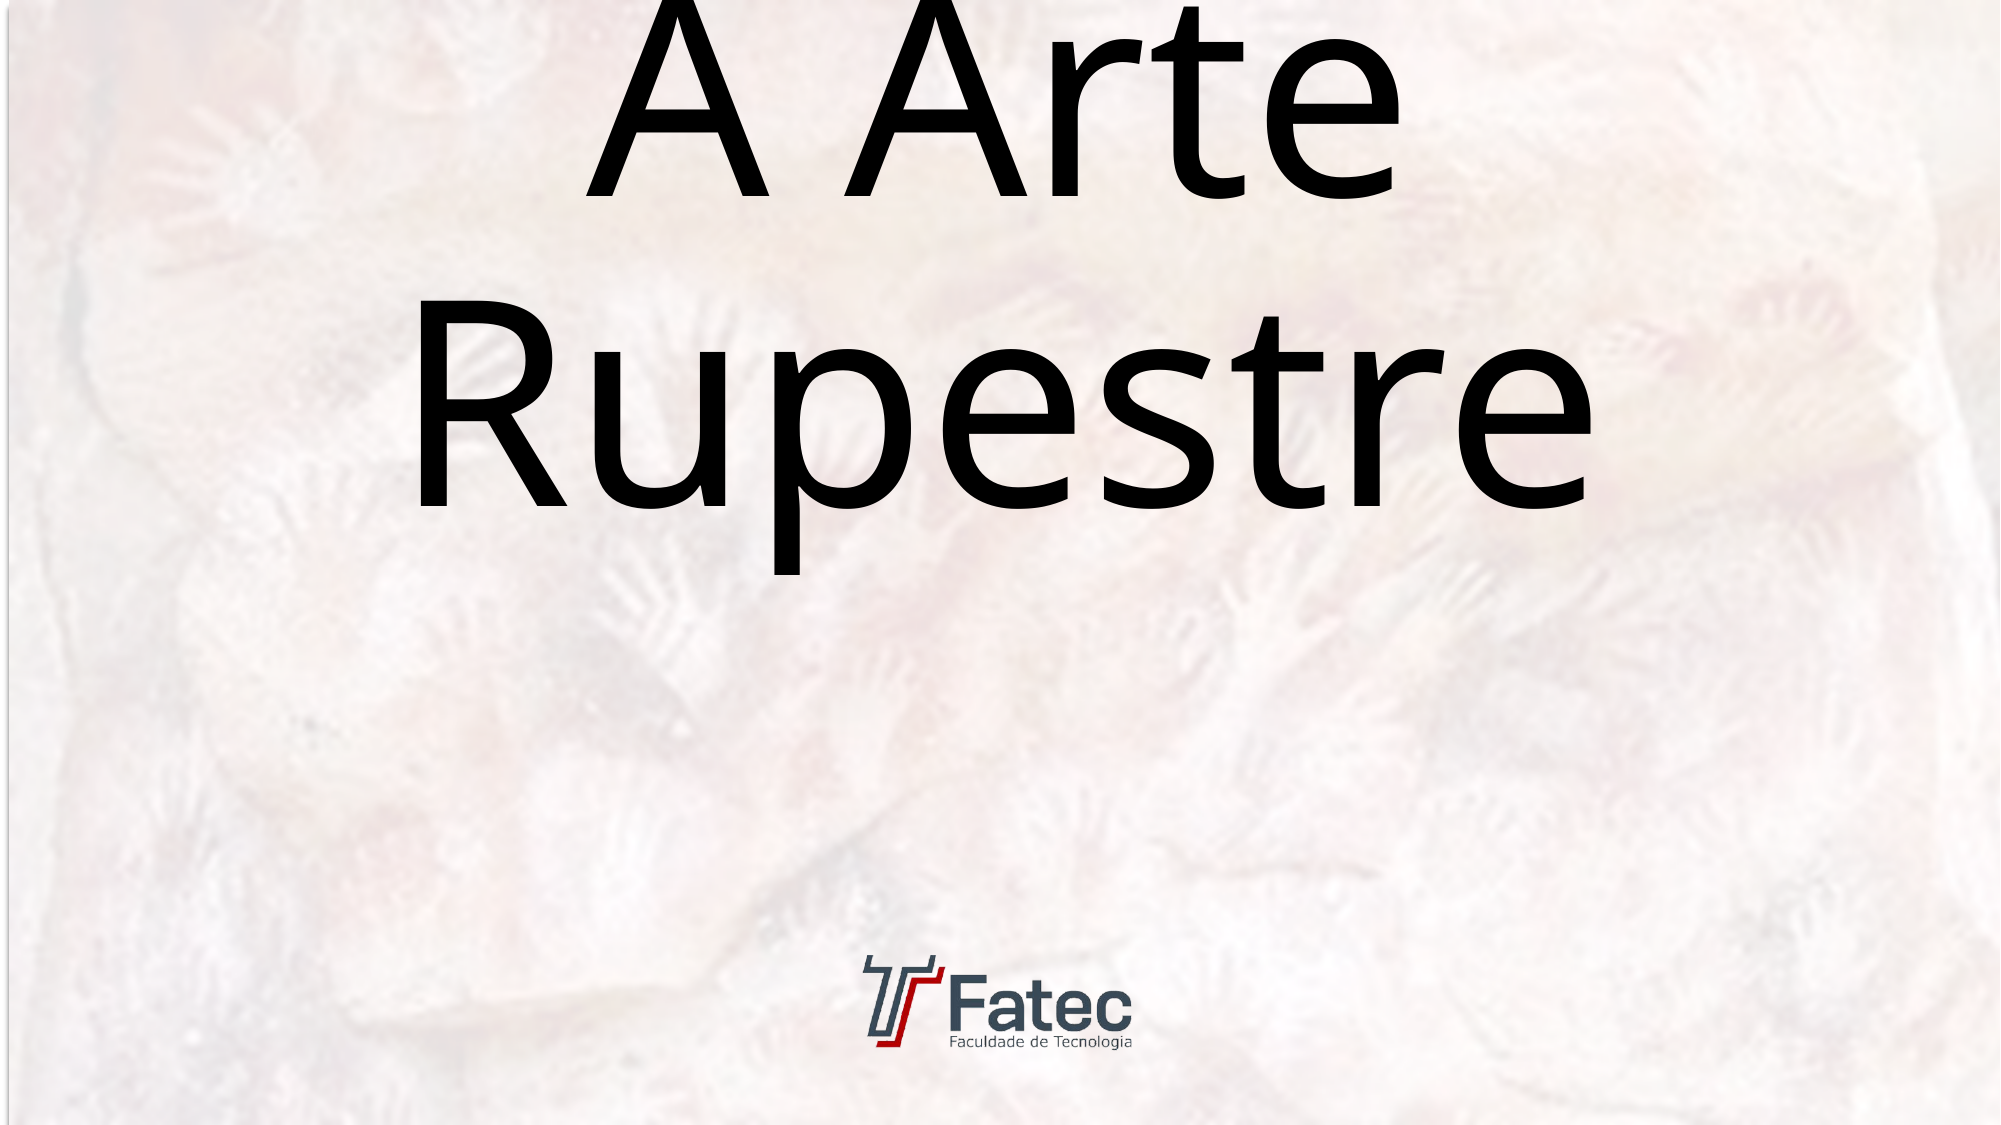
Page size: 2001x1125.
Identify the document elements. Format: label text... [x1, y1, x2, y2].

picture [804, 934, 1196, 1077]
title A Arte Rupestre [259, 173, 1741, 577]
